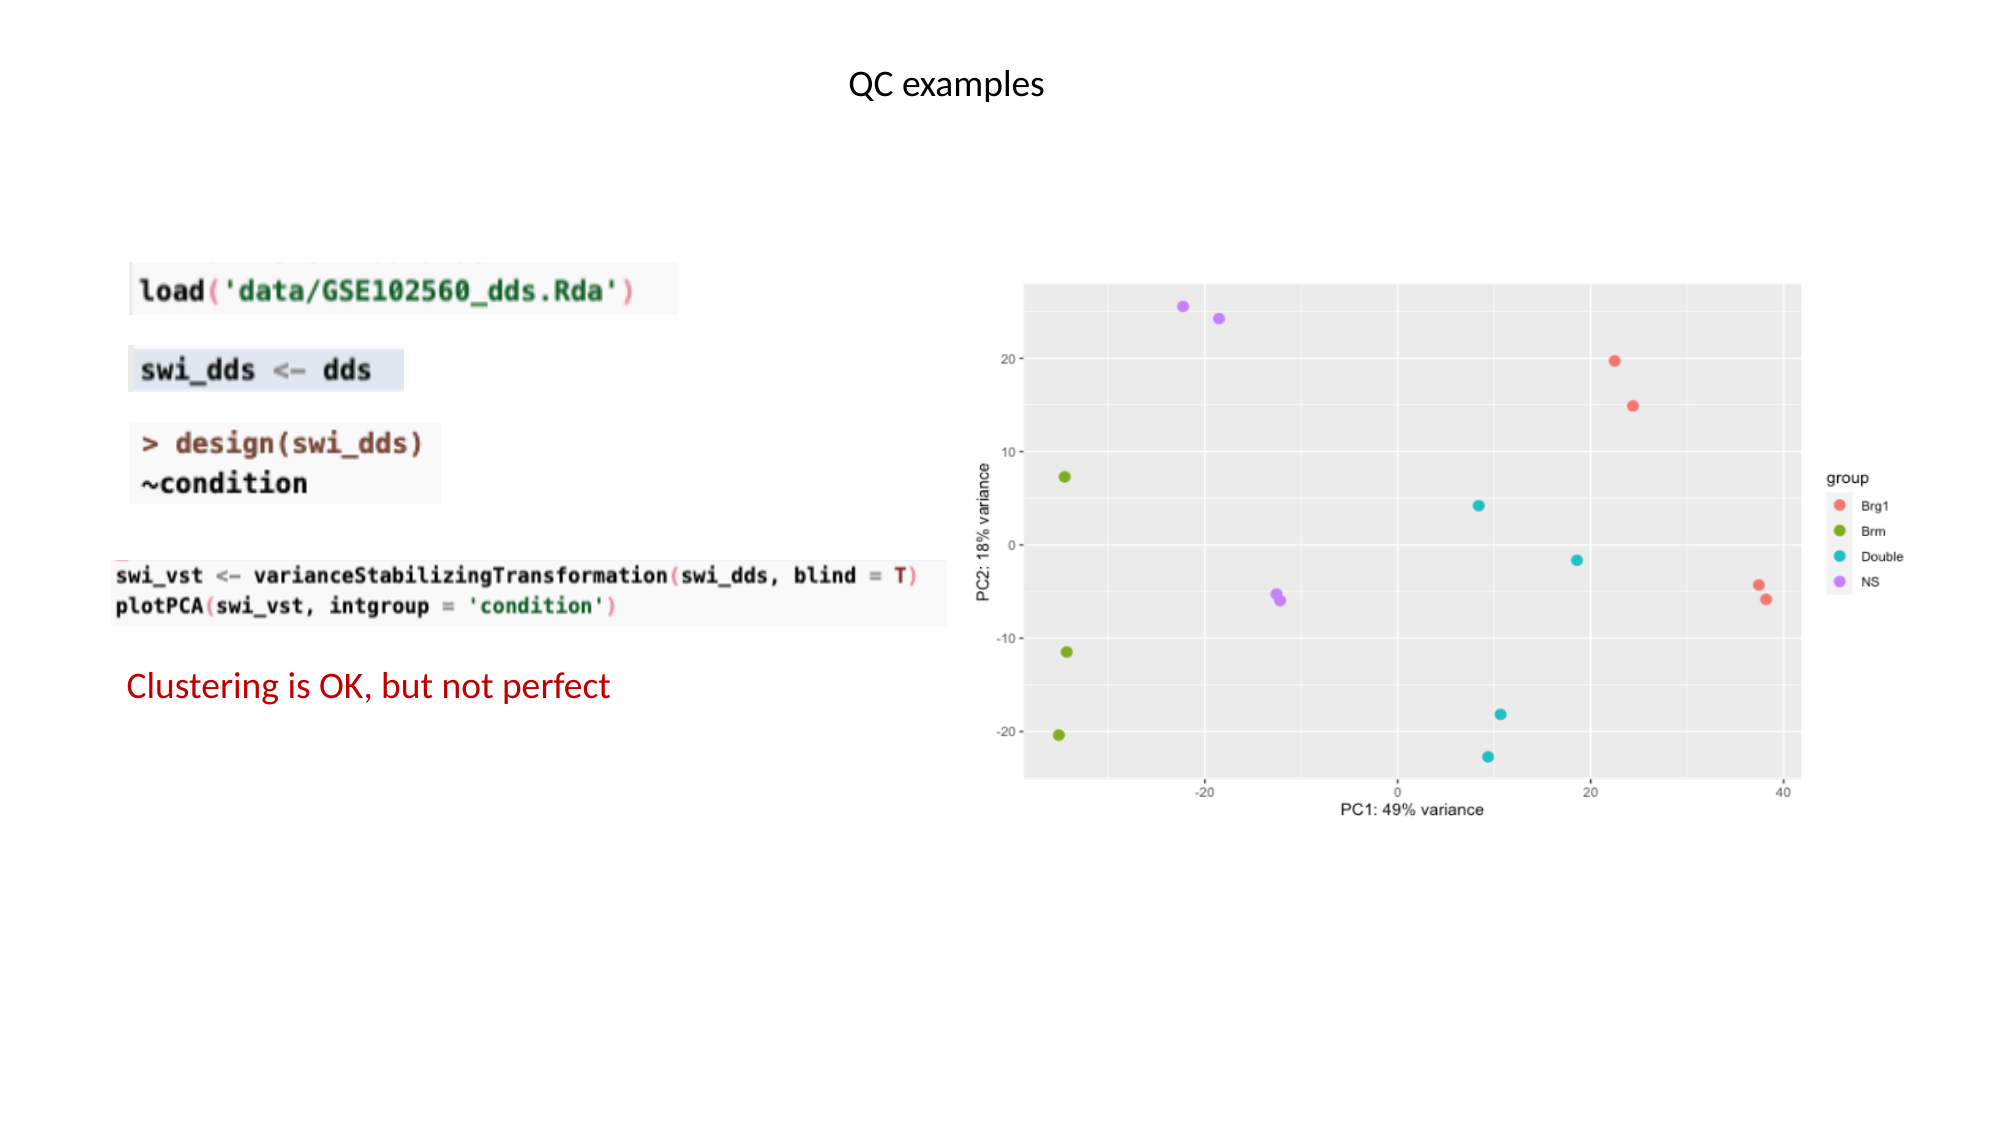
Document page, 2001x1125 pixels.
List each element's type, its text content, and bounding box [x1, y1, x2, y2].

picture [128, 345, 404, 392]
picture [129, 422, 441, 504]
picture [129, 262, 678, 315]
picture [111, 560, 947, 627]
text_box Clustering is OK, but not perfect [111, 653, 872, 714]
text_box QC examples [833, 51, 1924, 111]
picture [972, 266, 1907, 821]
